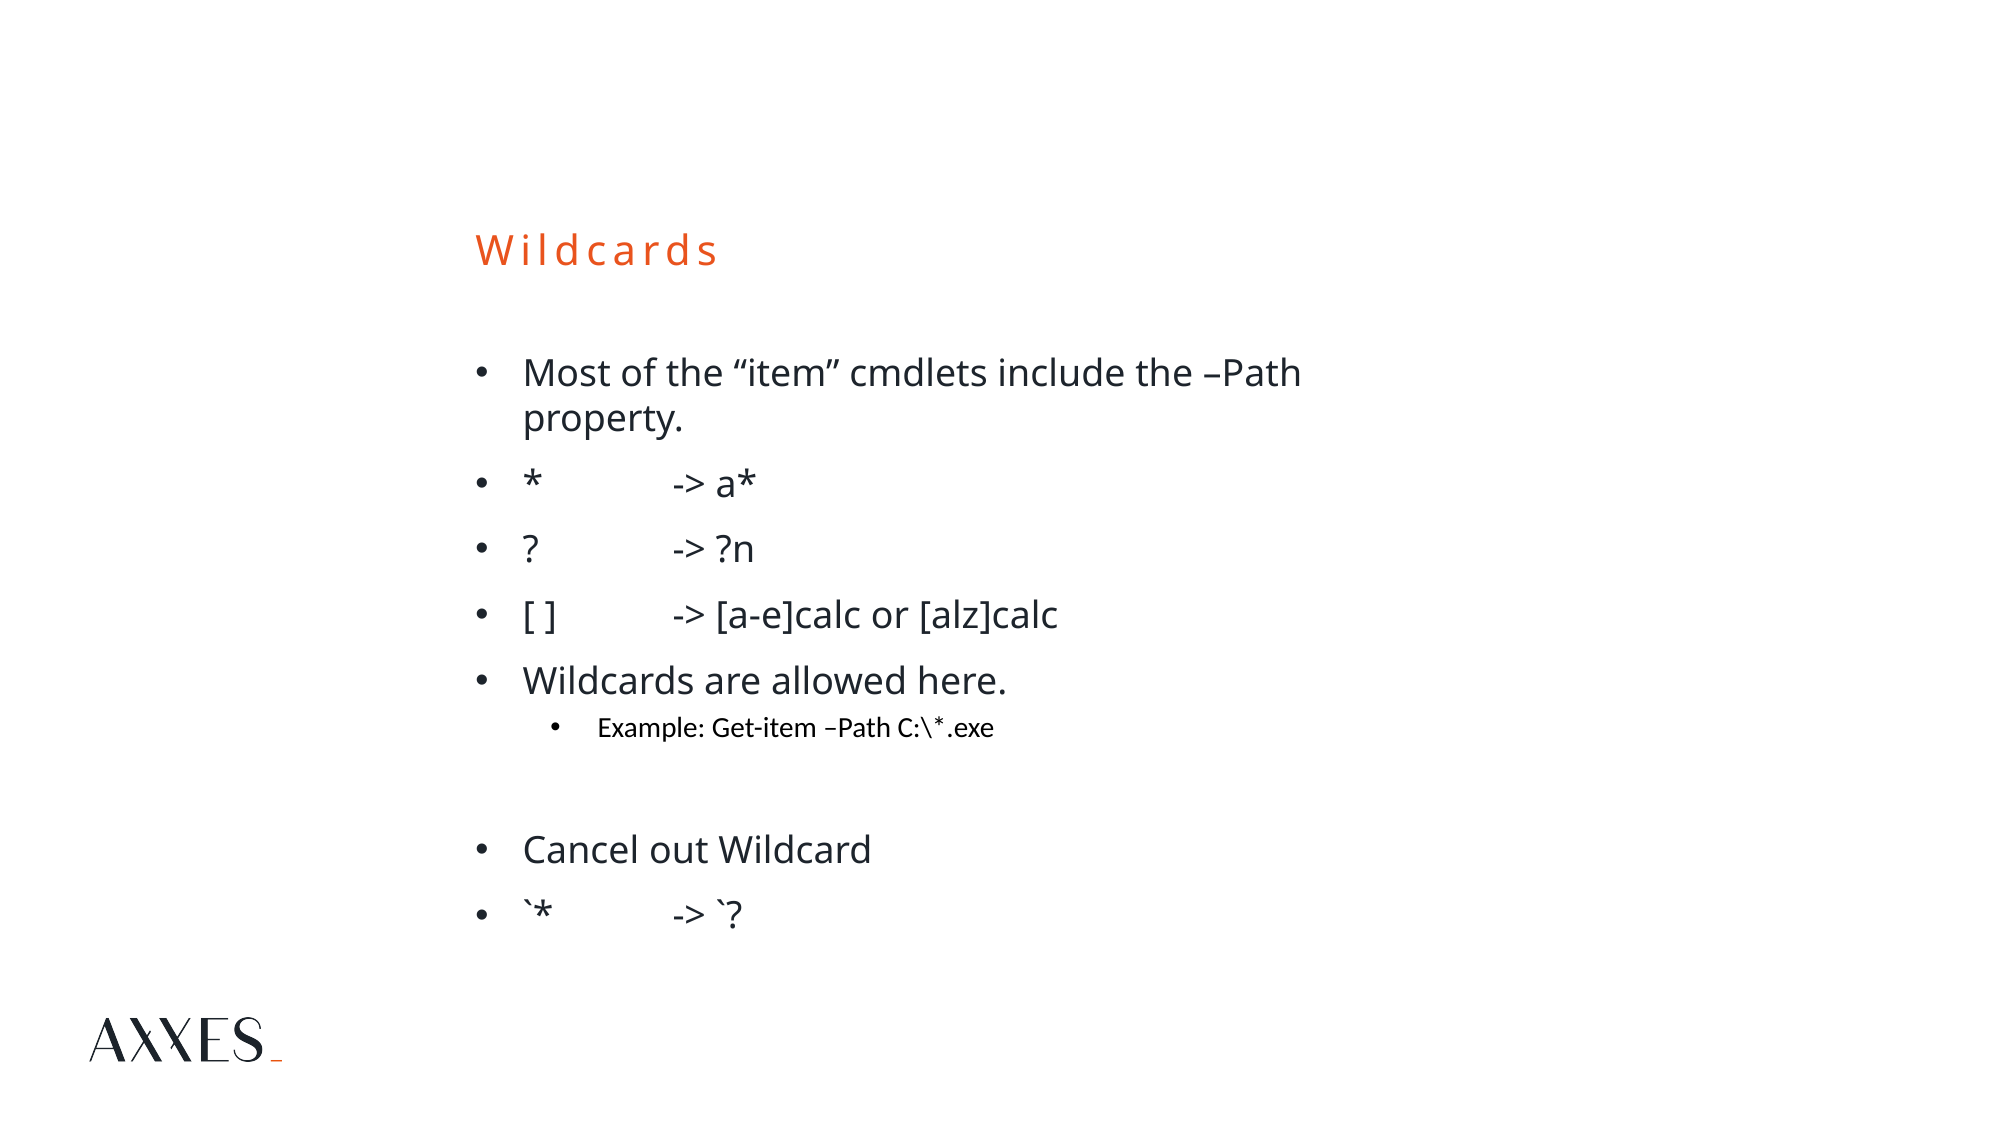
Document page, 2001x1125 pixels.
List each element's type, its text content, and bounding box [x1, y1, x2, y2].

title Wildcards [460, 210, 1484, 282]
picture [89, 1017, 282, 1062]
list Most of the “item” cmdlets include the –Path property. * -> a* ? -> ?n [ ] -> [a-e]calc or [alz]calc Wildcards are allowed here. Example: Get-item –Path C:\*.exe Cancel out Wildcard `* -> `? [460, 341, 1484, 876]
